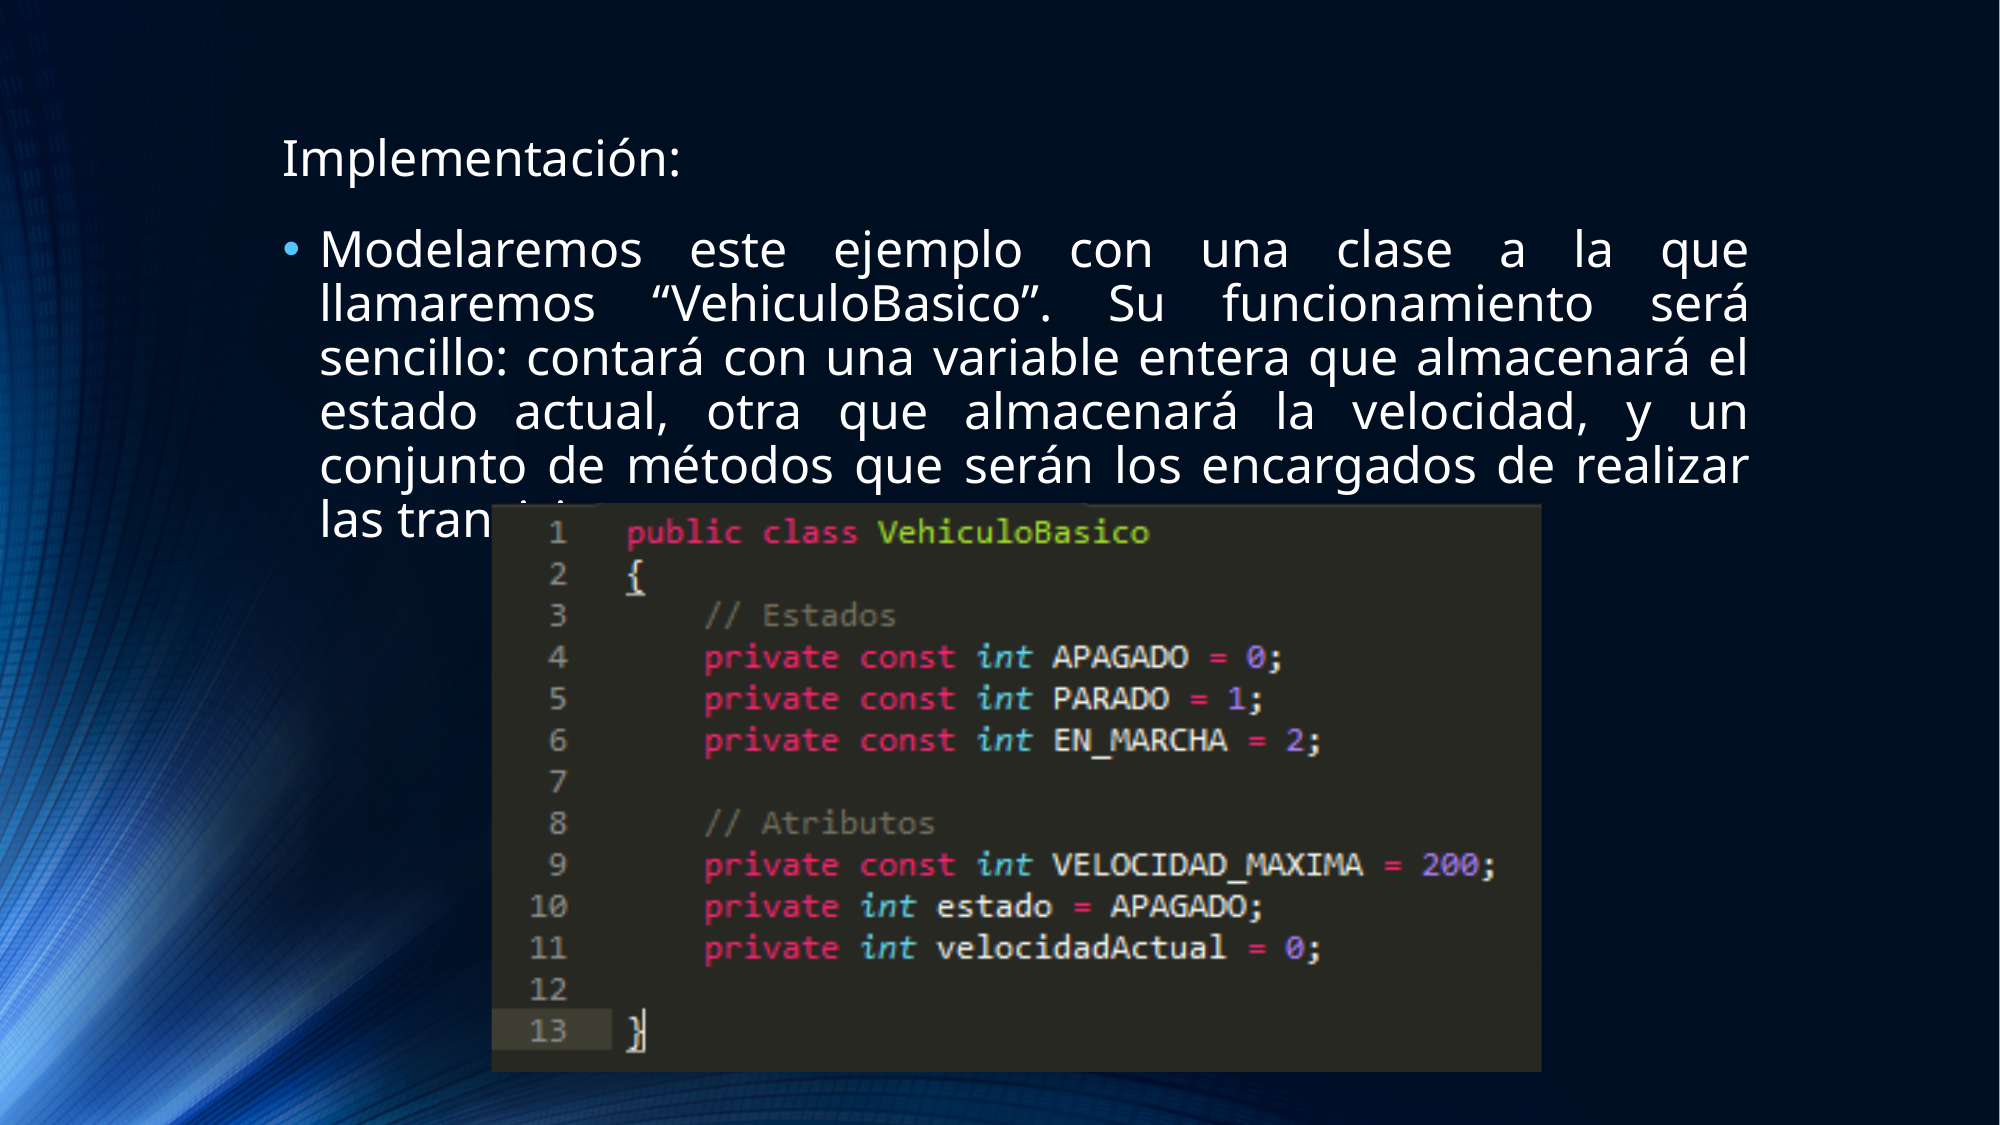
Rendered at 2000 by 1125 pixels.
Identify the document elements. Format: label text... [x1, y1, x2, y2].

picture [0, 0, 2000, 1125]
list Implementación: Modelaremos este ejemplo con una clase a la que llamaremos “VehiculoBasico”. Su funcionamiento será sencillo: contará con una variable entera que almacenará el estado actual, otra que almacenará la velocidad, y un conjunto de métodos que serán los encargados de realizar las transiciones. [267, 125, 1766, 801]
